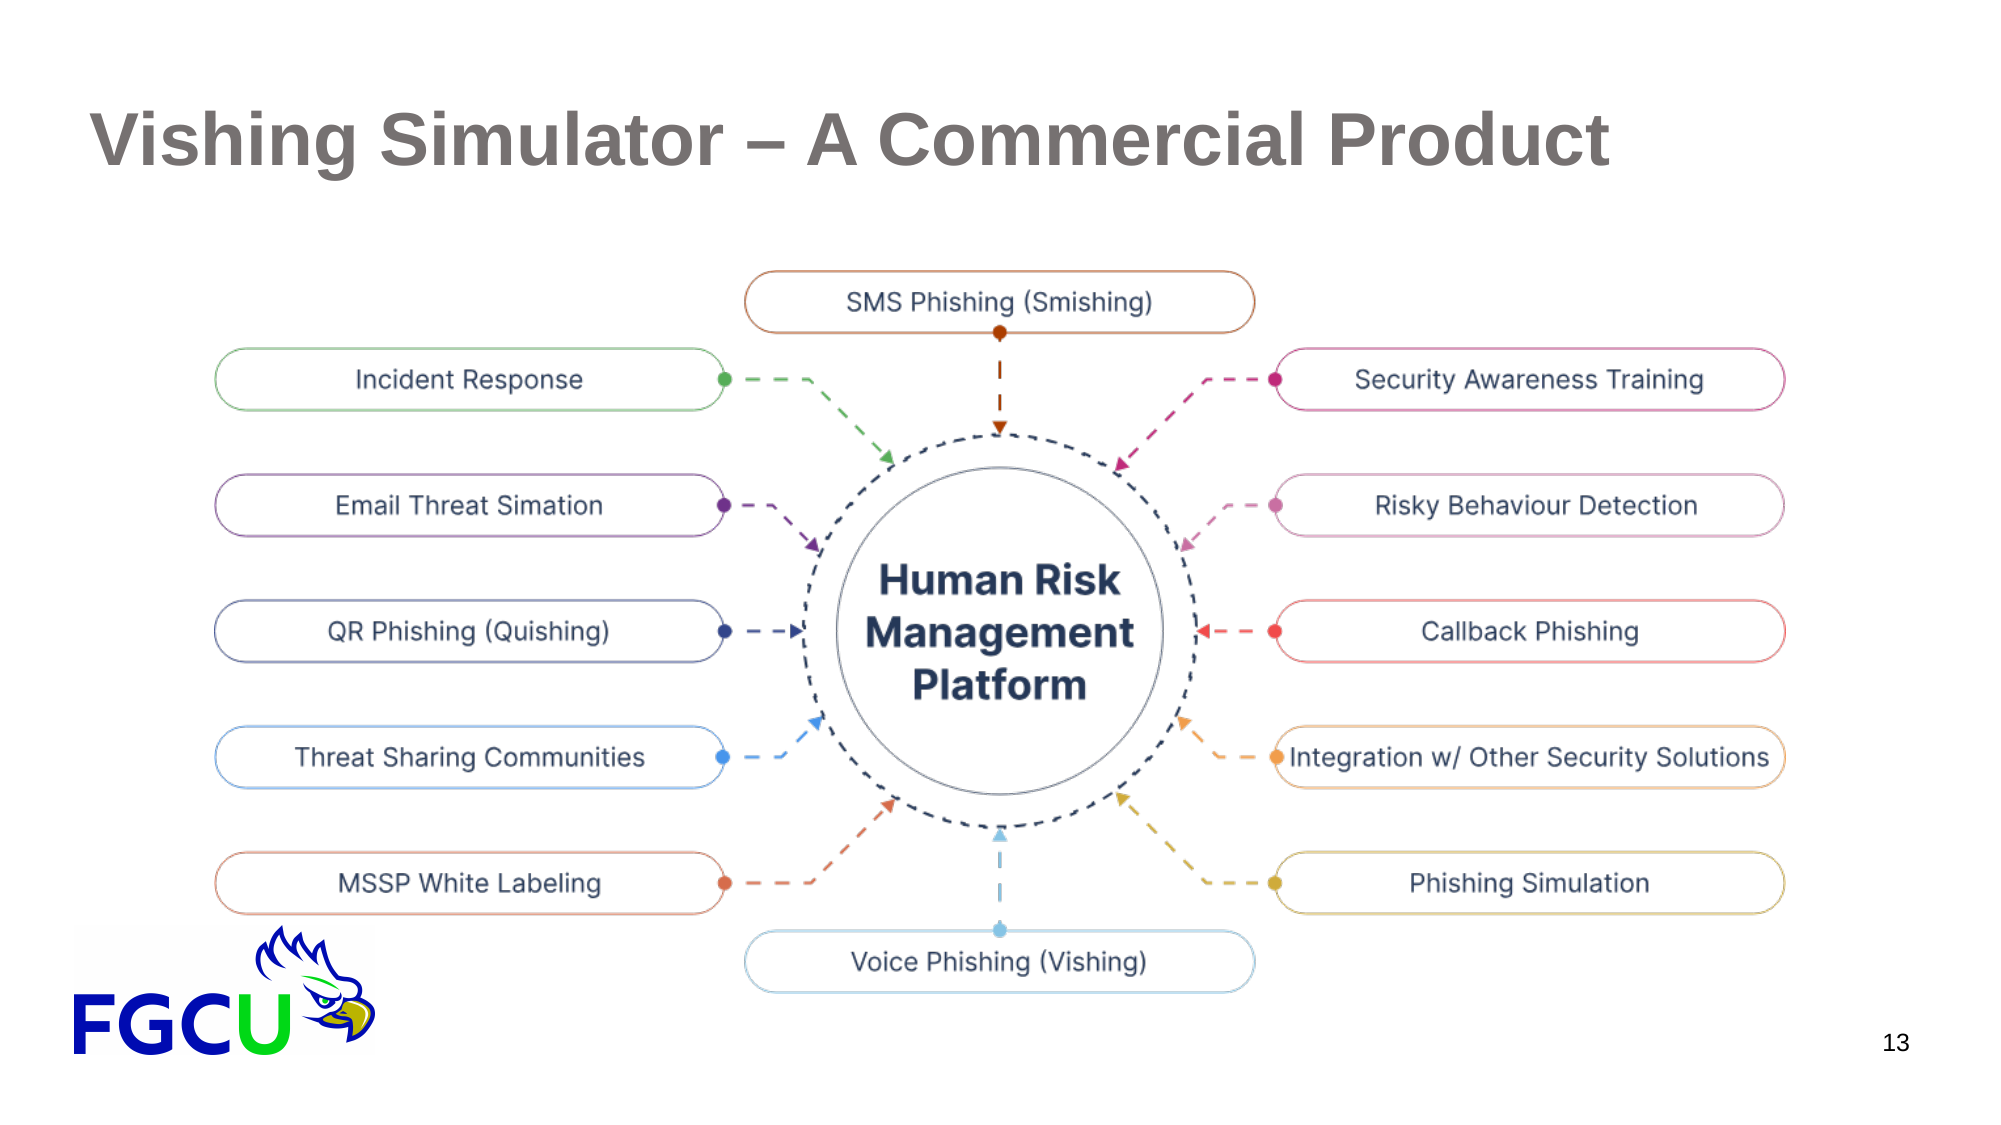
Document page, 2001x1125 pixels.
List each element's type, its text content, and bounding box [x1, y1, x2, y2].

title Vishing Simulator – A Commercial Product [75, 93, 1925, 215]
picture [74, 270, 1786, 1055]
slide_number 13 [1484, 1018, 1925, 1064]
